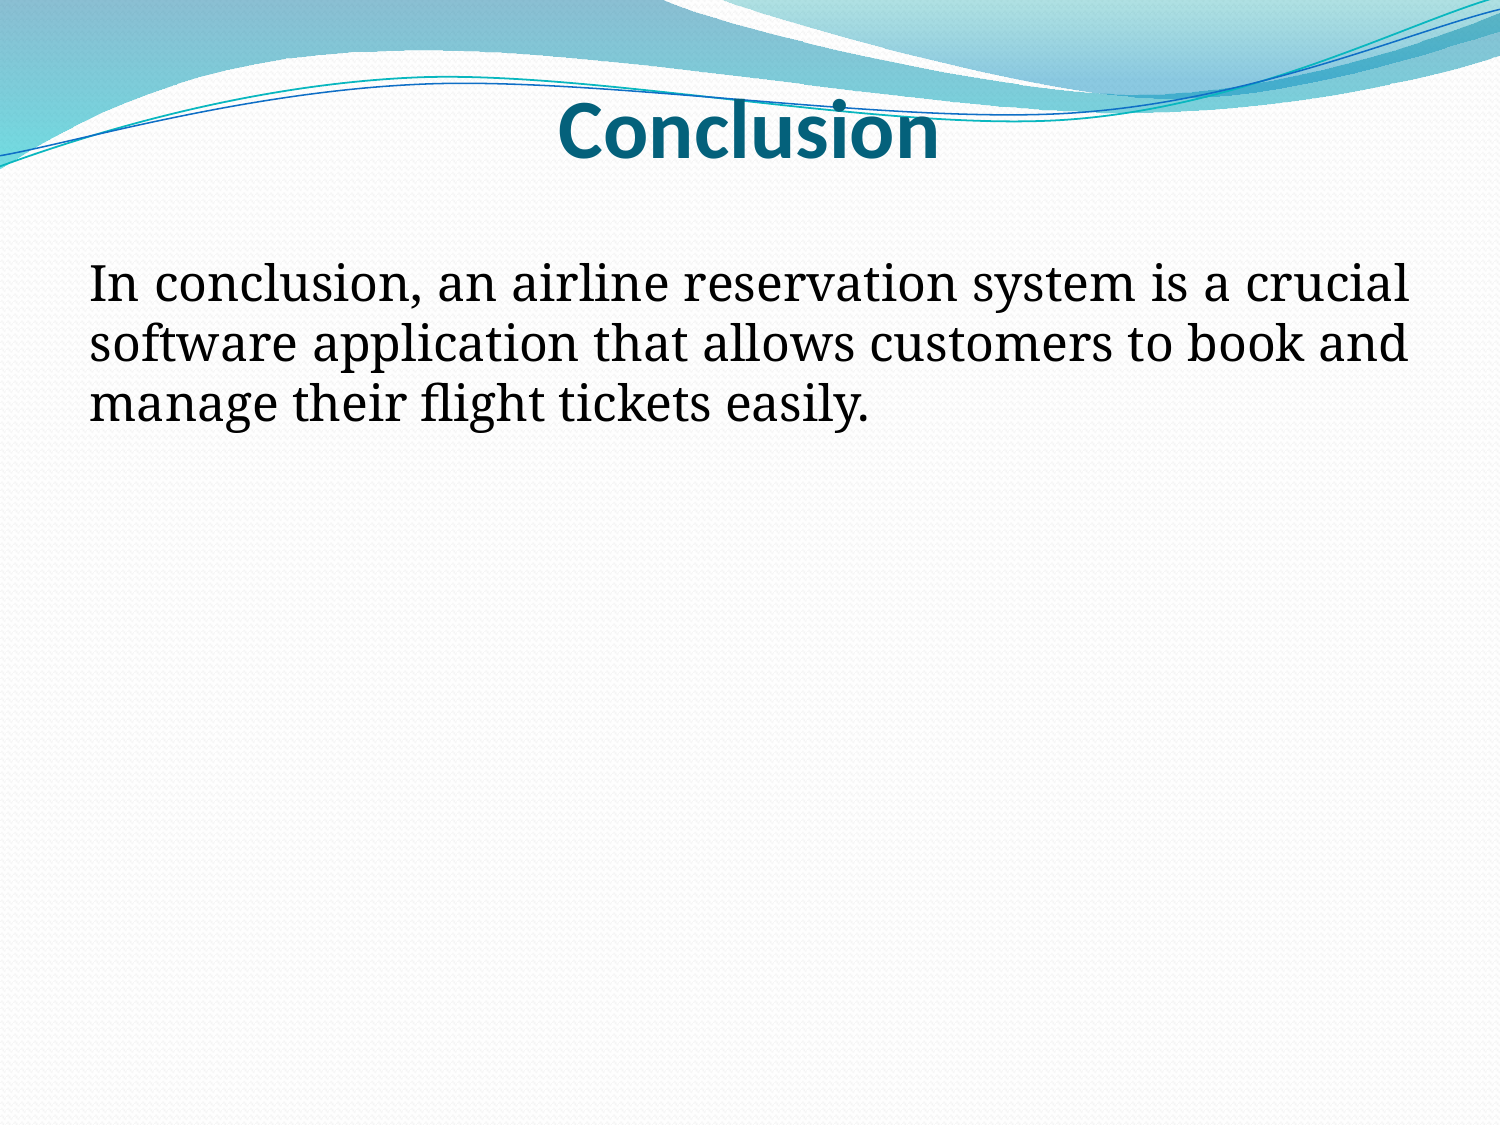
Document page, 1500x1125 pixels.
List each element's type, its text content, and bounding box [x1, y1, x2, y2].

title Conclusion [430, 66, 1070, 175]
list In conclusion, an airline reservation system is a crucial software application that allows customers to book and manage their flight tickets easily. [75, 243, 1425, 964]
